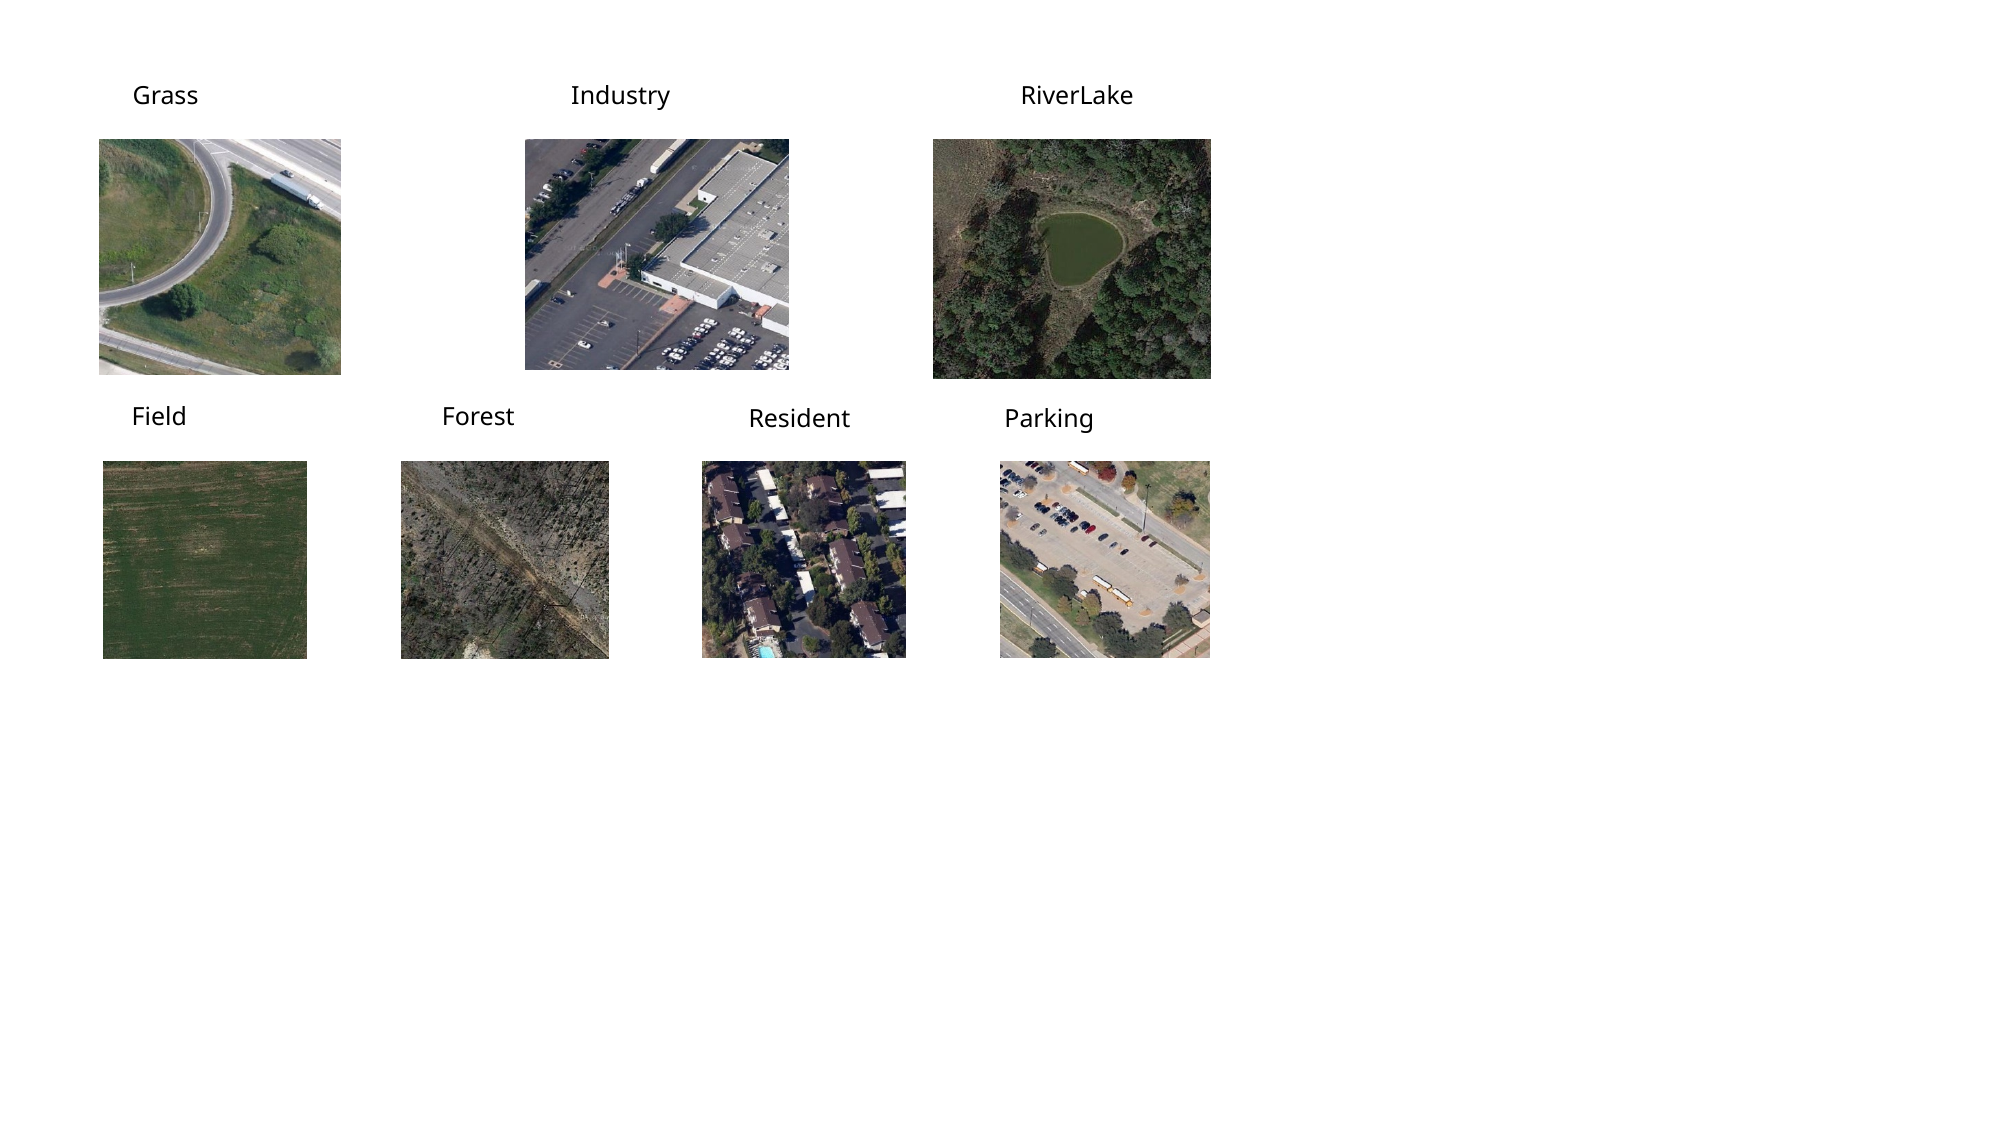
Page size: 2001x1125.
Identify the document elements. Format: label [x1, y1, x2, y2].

text_box [99, 72, 1211, 659]
